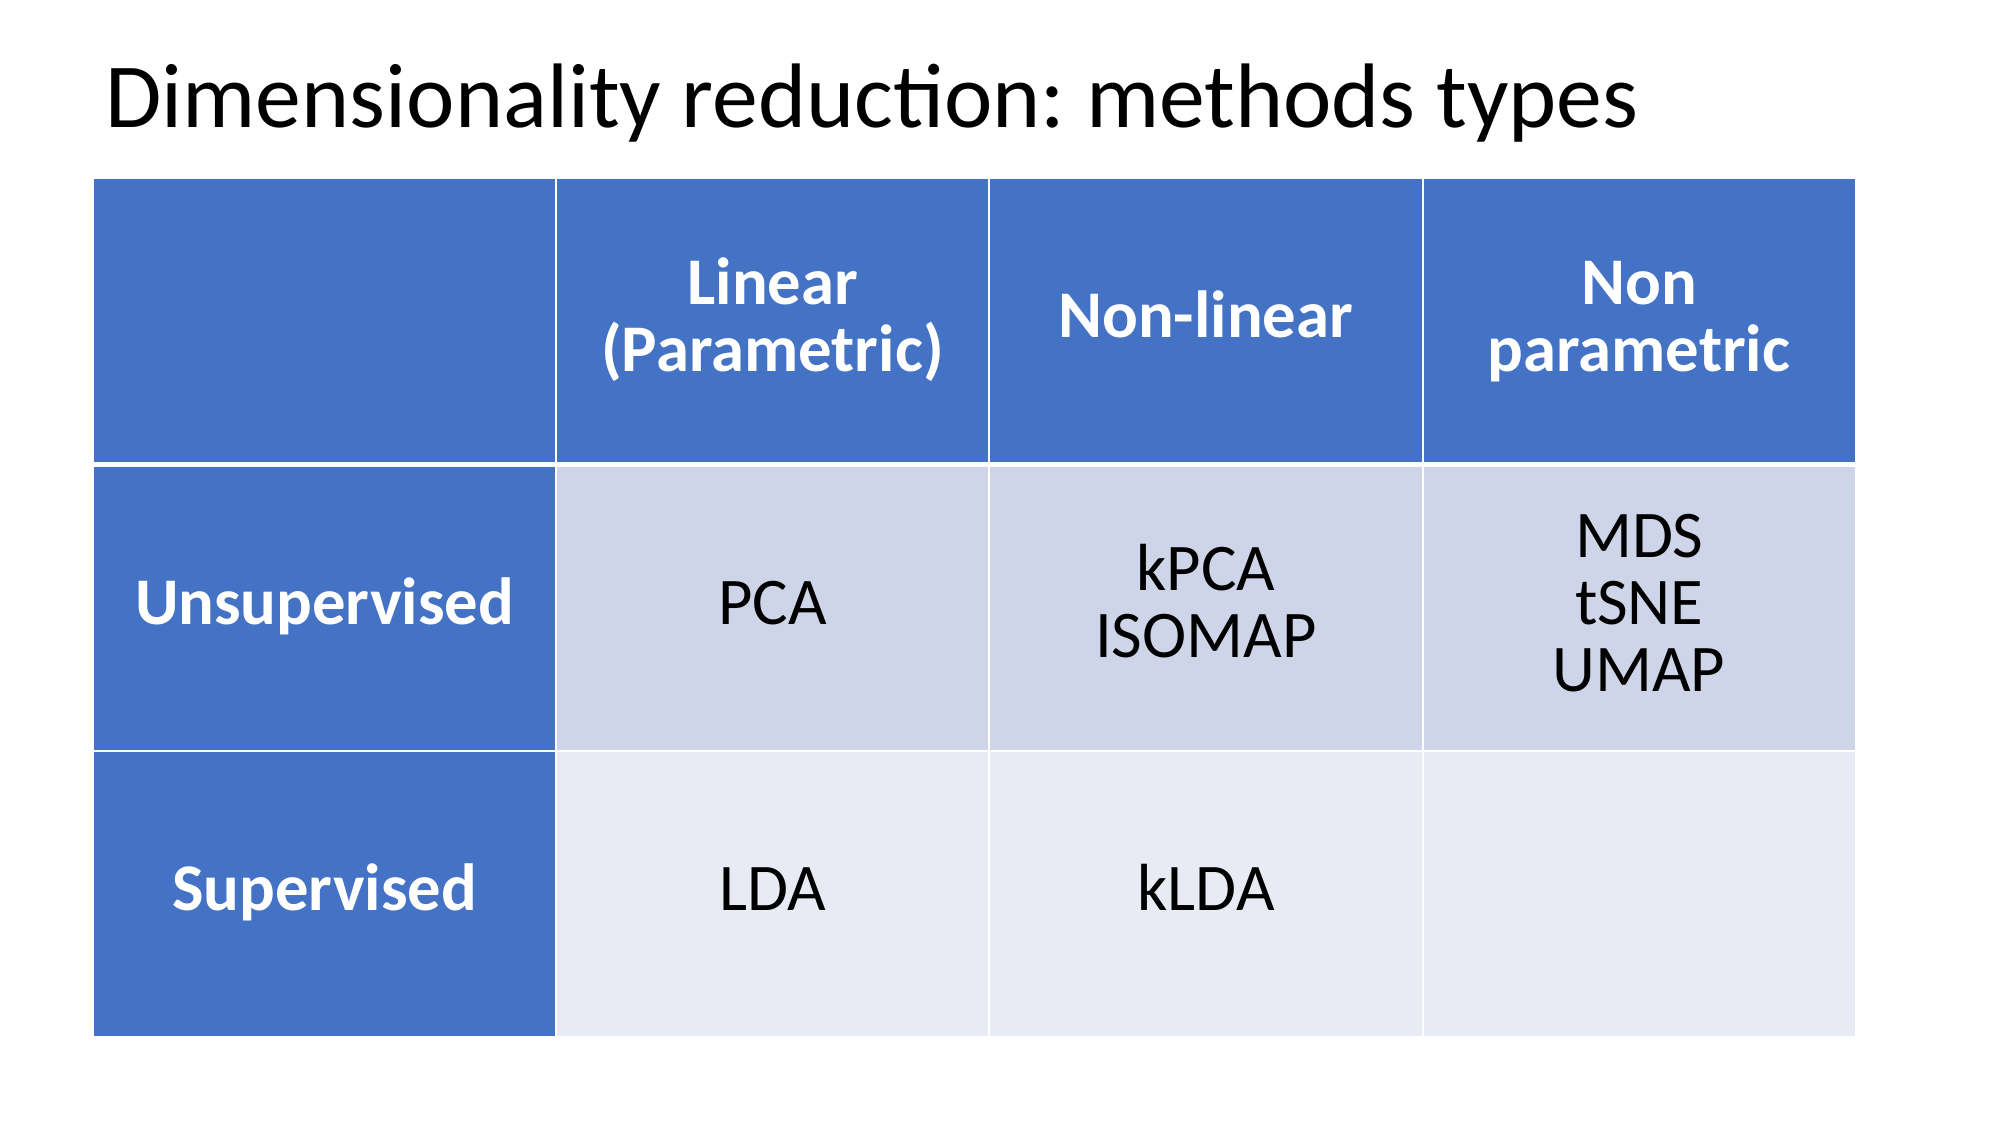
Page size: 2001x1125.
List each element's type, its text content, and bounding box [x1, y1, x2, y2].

table_cell MDS tSNE UMAP [1424, 467, 1855, 750]
table_header [94, 179, 555, 462]
table_header Linear (Parametric) [557, 179, 988, 462]
table_cell Supervised [94, 752, 555, 1036]
table_cell Unsupervised [94, 467, 555, 750]
table_cell [1424, 752, 1855, 1036]
table_cell kPCA ISOMAP [990, 467, 1422, 750]
text_box Dimensionality reduction: methods types [90, 28, 1656, 153]
table_cell LDA [557, 752, 988, 1036]
table_cell PCA [557, 467, 988, 750]
table_header Non-linear [990, 179, 1422, 462]
table_cell kLDA [990, 752, 1422, 1036]
table_header Non parametric [1424, 179, 1855, 462]
